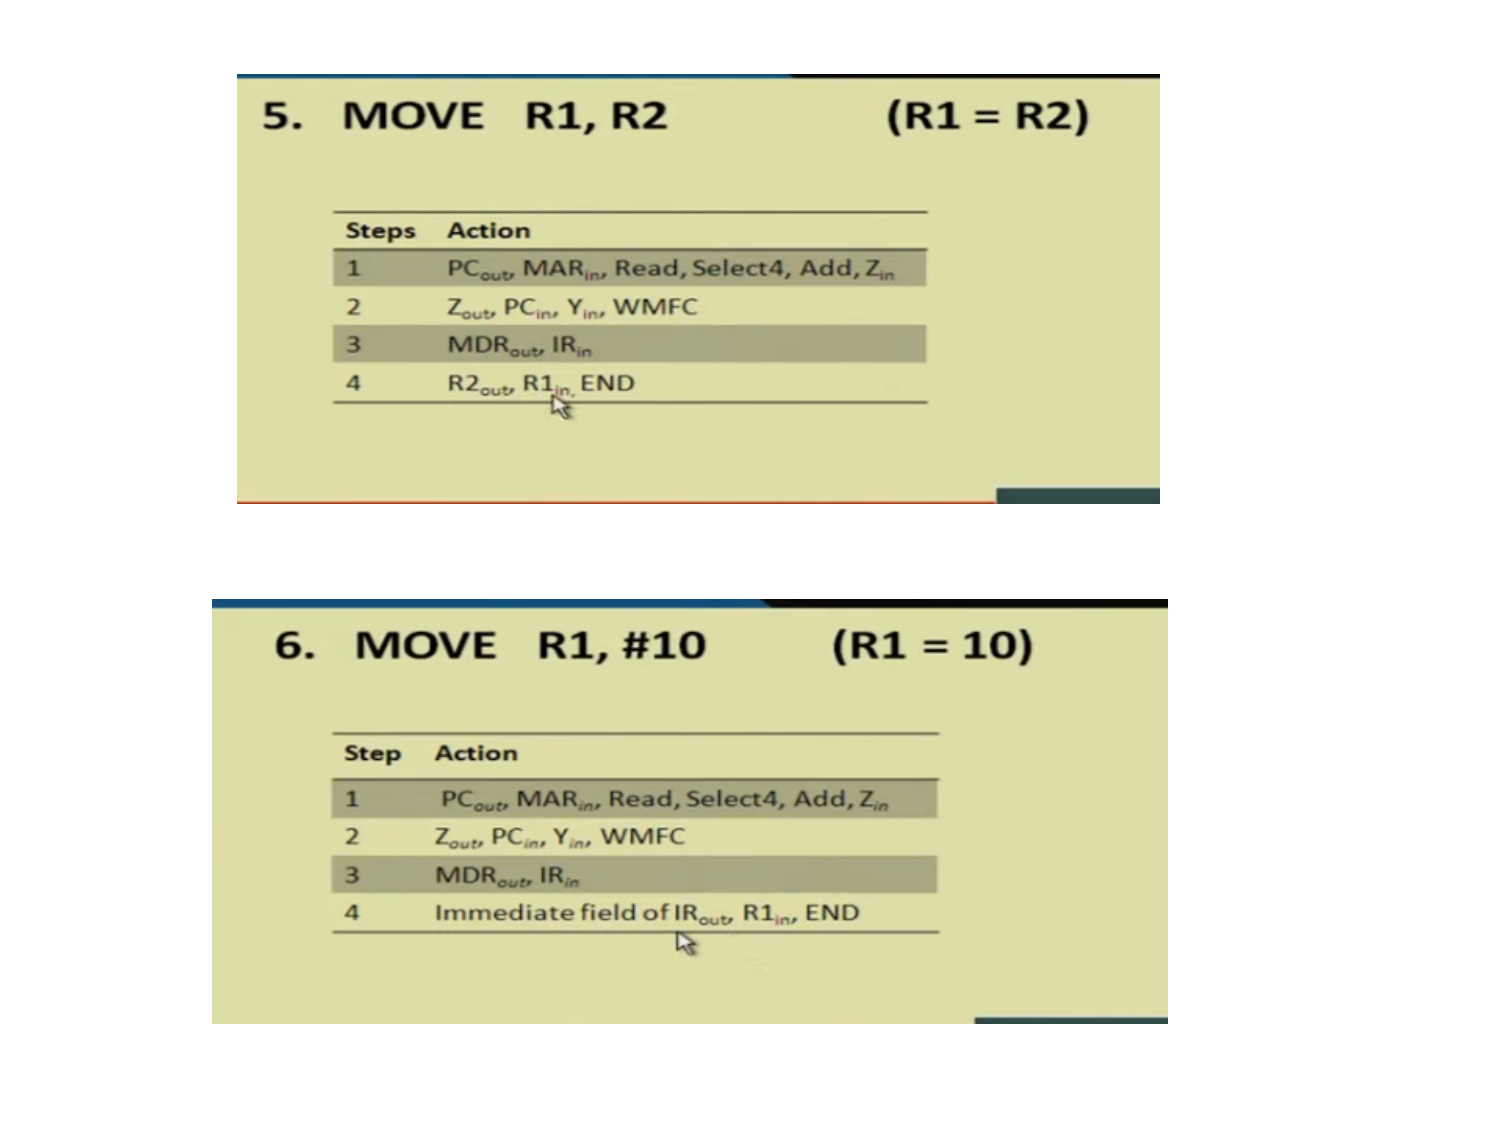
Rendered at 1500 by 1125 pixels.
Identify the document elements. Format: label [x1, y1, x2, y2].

picture [237, 74, 1160, 504]
picture [212, 599, 1168, 1024]
